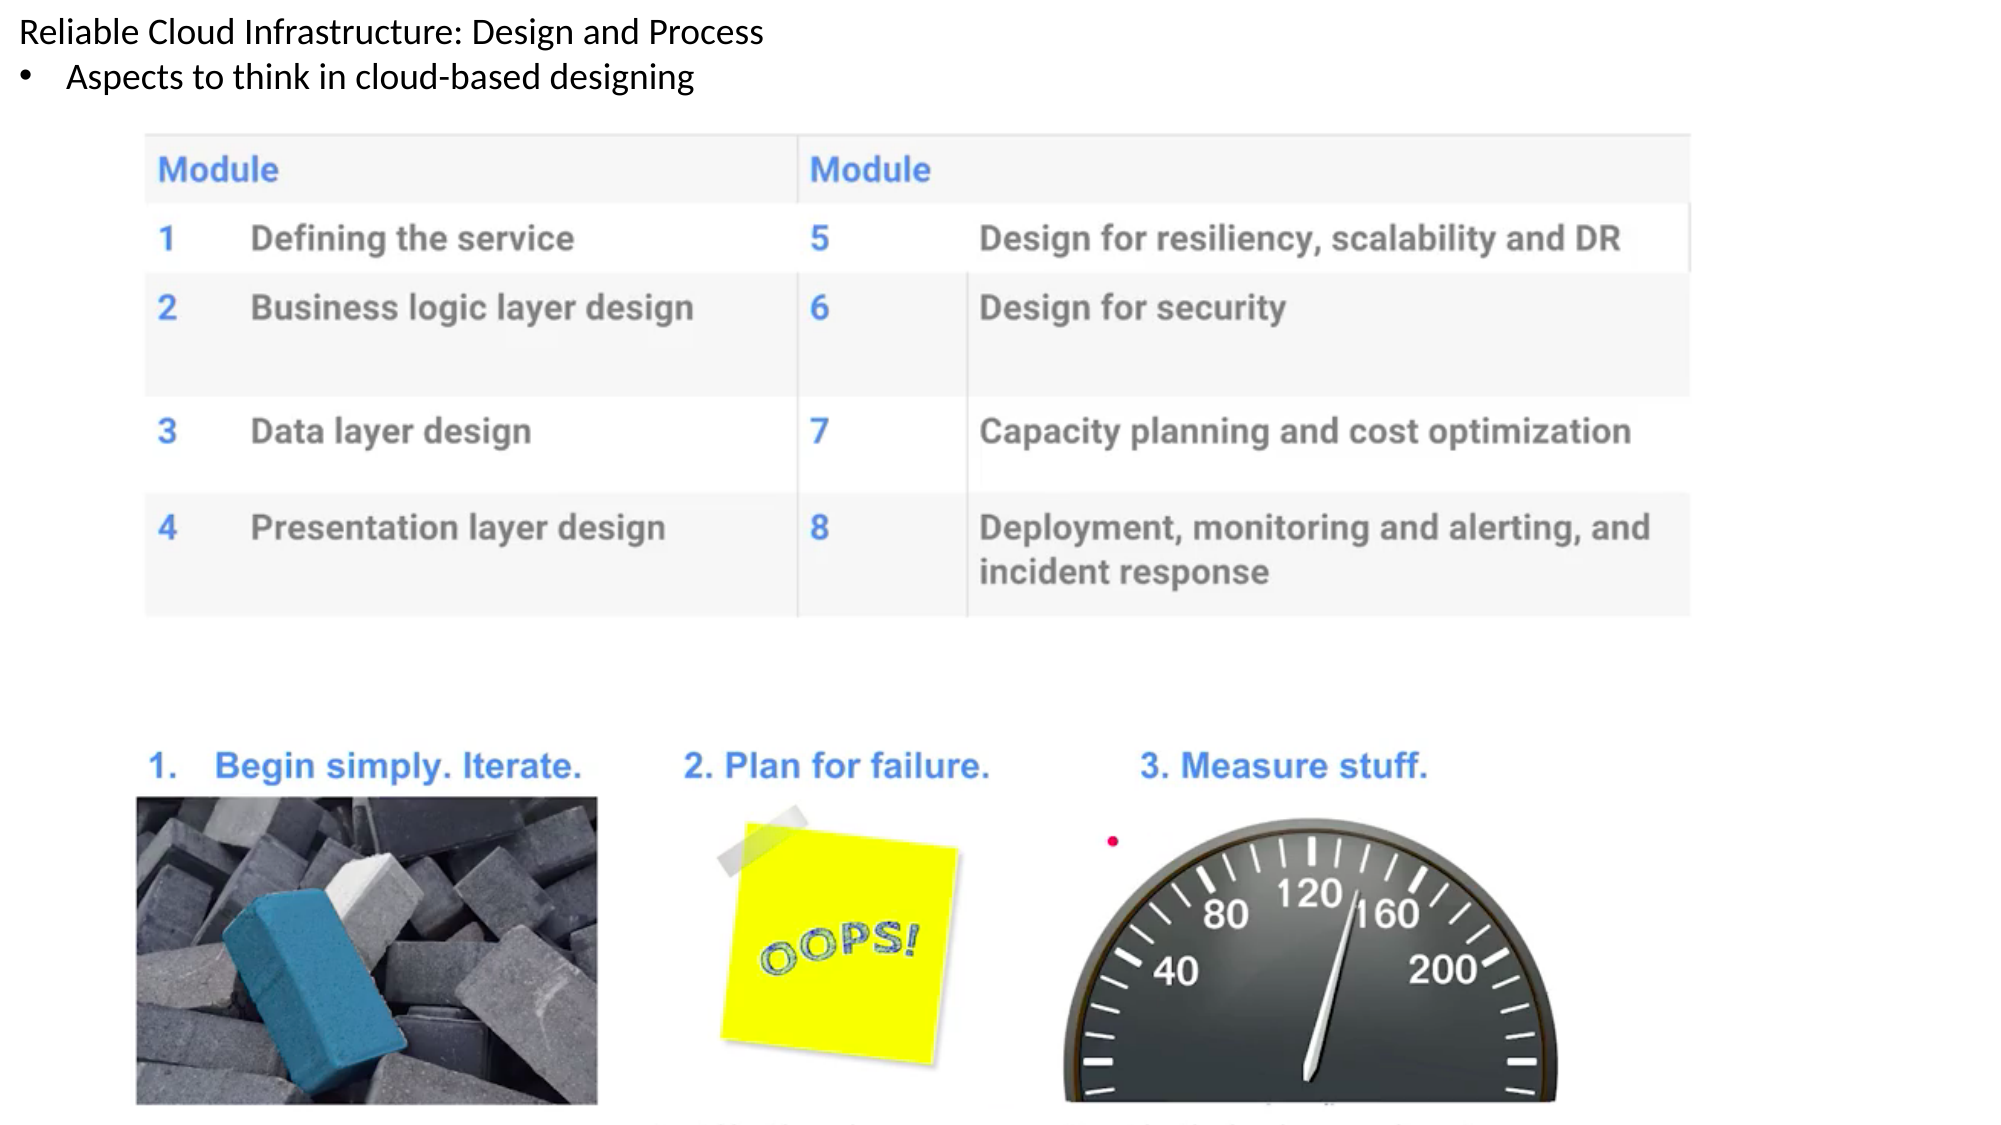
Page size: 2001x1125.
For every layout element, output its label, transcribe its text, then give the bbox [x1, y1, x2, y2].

text_box Reliable Cloud Infrastructure: Design and Process Aspects to think in cloud-based designing [4, 0, 780, 105]
picture [125, 734, 1569, 1125]
picture [125, 105, 1705, 628]
